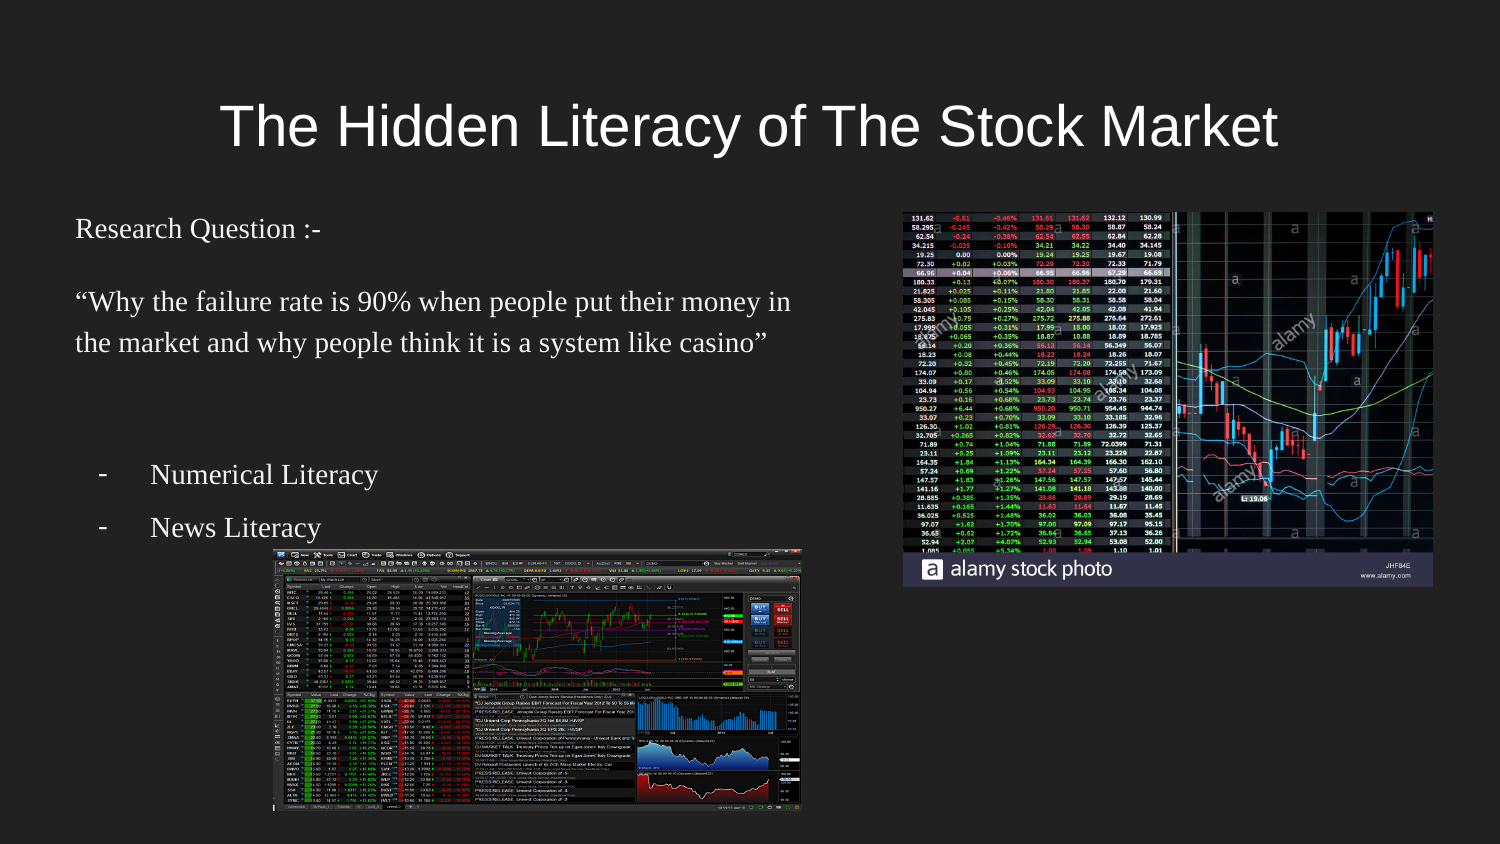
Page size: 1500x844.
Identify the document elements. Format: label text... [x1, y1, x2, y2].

list Research Question :- “Why the failure rate is 90% when people put their money in the market and why people think it is a system like casino” Numerical Literacy News Literacy [60, 189, 1458, 750]
title The Hidden Literacy of The Stock Market [51, 72, 1449, 167]
picture [903, 211, 1433, 587]
picture [273, 549, 802, 812]
